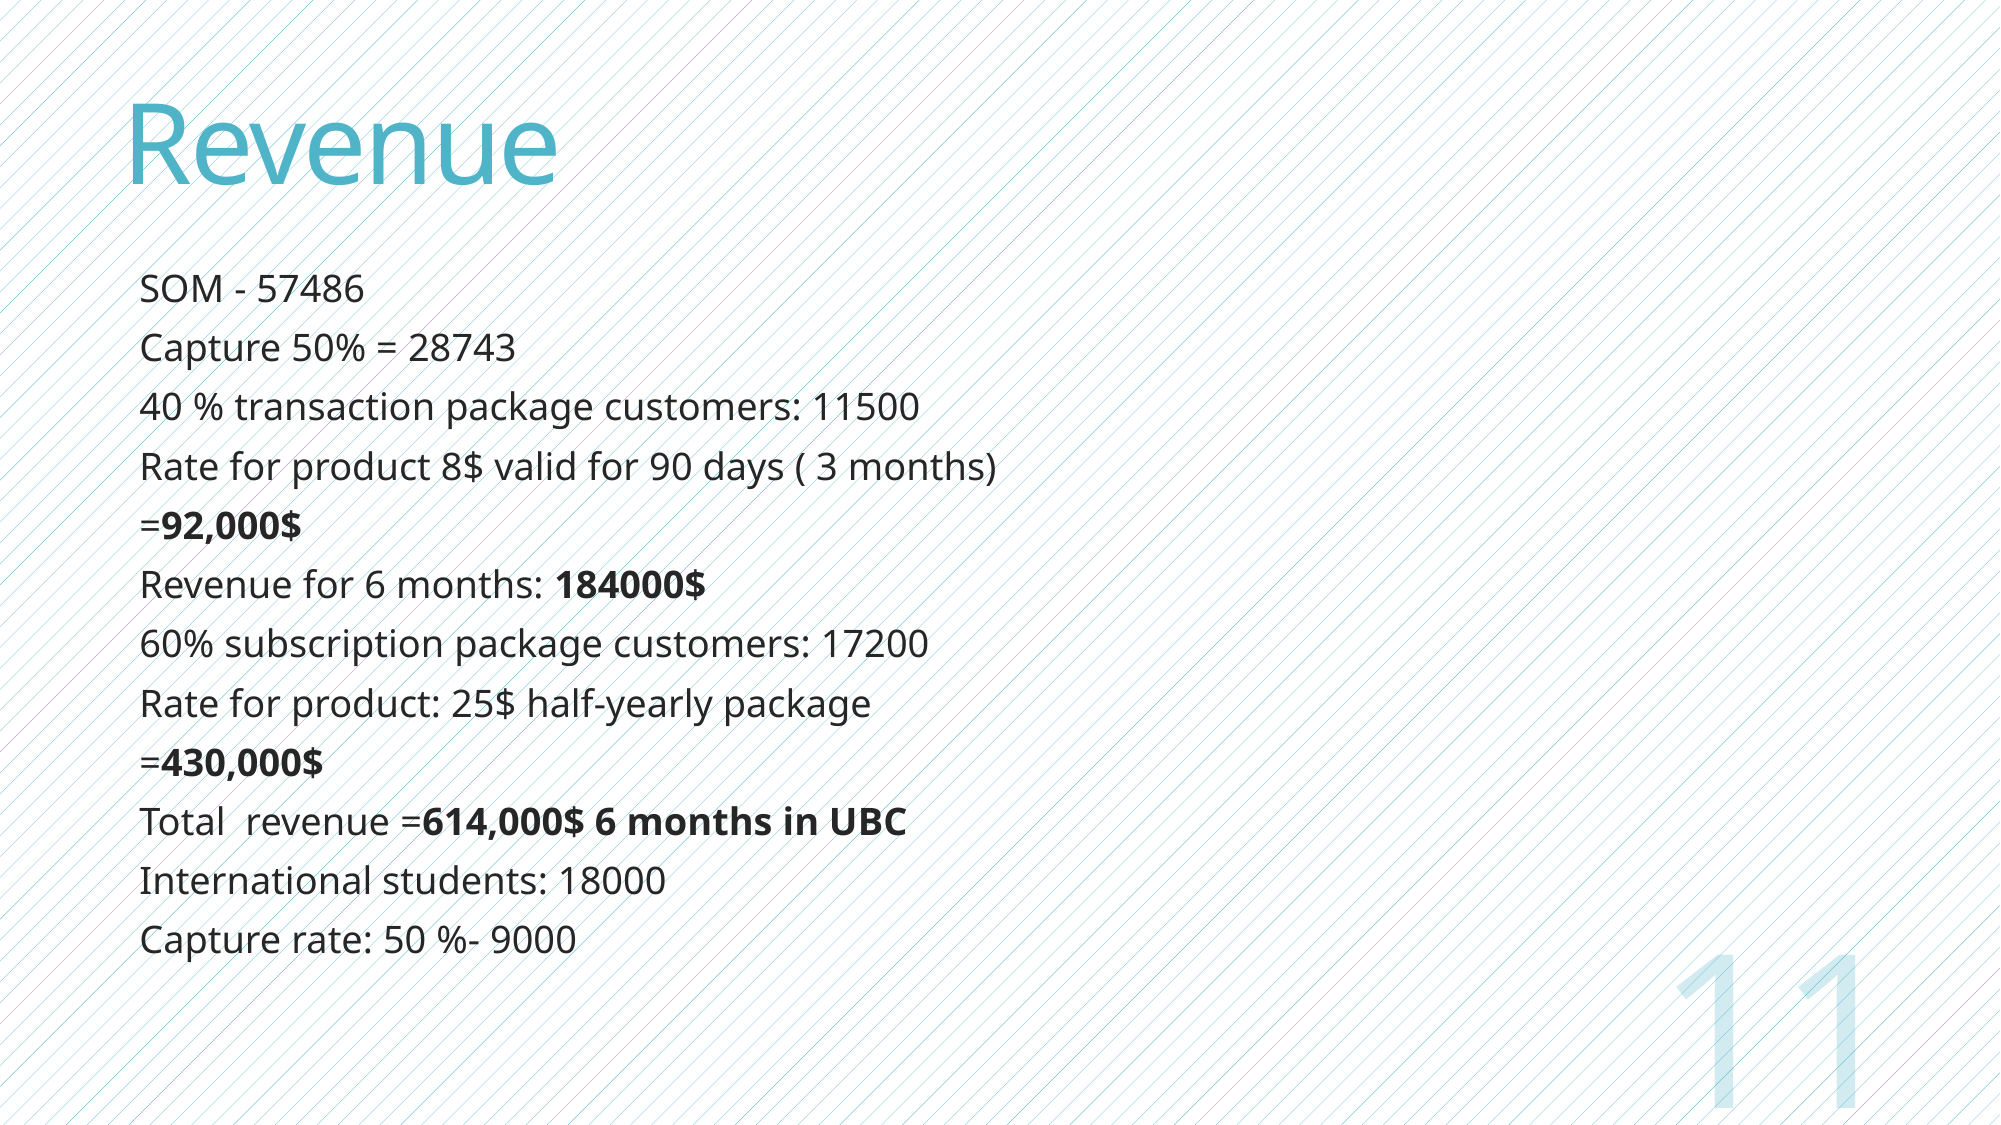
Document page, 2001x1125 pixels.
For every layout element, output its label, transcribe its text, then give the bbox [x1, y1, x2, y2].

title Revenue [107, 81, 1875, 354]
list SOM - 57486 Capture 50% = 28743 40 % transaction package customers: 11500 Rate for product 8$ valid for 90 days ( 3 months) =92,000$ Revenue for 6 months: 184000$ 60% subscription package customers: 17200 Rate for product: 25$ half-yearly package =430,000$ Total revenue =614,000$ 6 months in UBC International students: 18000 Capture rate: 50 %- 9000 [111, 197, 1876, 1077]
slide_number 11 [1437, 963, 1918, 1125]
